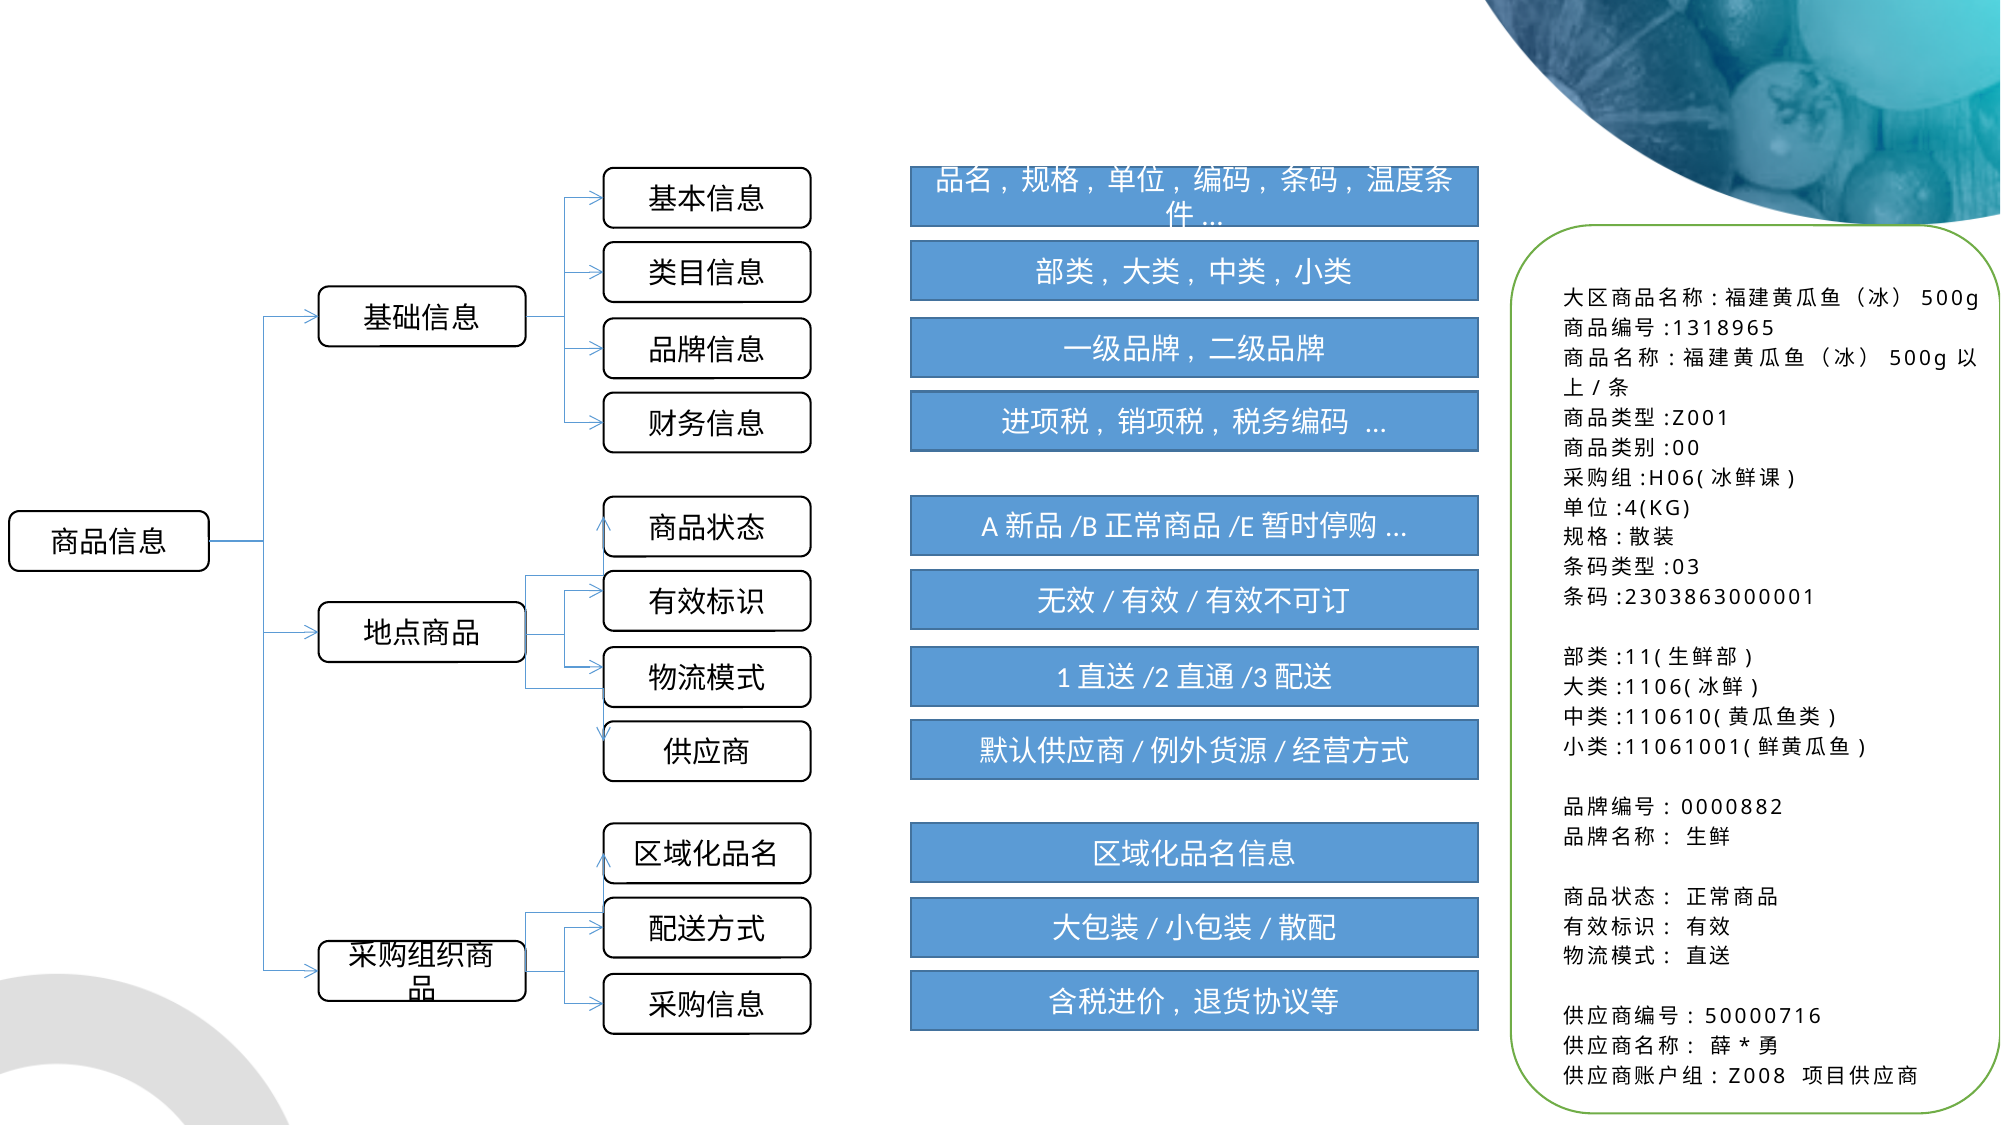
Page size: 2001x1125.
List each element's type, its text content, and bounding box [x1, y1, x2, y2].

text_box 含税进价, 退货协议等 [910, 970, 1479, 1031]
text_box 地点商品 [323, 601, 519, 664]
text_box 部类, 大类, 中类, 小类 [910, 240, 1479, 301]
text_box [525, 971, 604, 1004]
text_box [525, 516, 604, 590]
text_box 大包装/小包装/散配 [910, 897, 1479, 958]
text_box 采购组织商品 [317, 939, 520, 1002]
text_box 商品信息 [8, 510, 203, 572]
text_box 品牌信息 [608, 317, 812, 380]
text_box A新品/B正常商品/E暂时停购... [910, 495, 1479, 556]
text_box [1509, 224, 1994, 1115]
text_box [525, 272, 604, 315]
picture [0, 0, 2001, 1125]
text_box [525, 316, 604, 423]
text_box 基本信息 [602, 166, 812, 229]
text_box 采购信息 [602, 972, 812, 1035]
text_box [525, 927, 604, 971]
text_box 财务信息 [602, 391, 812, 454]
text_box 类目信息 [608, 241, 812, 304]
text_box 一级品牌, 二级品牌 [910, 317, 1479, 378]
text_box 区域化品名信息 [910, 822, 1479, 883]
text_box 进项税, 销项税, 税务编码 ... [910, 390, 1479, 452]
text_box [525, 634, 604, 742]
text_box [208, 541, 319, 971]
text_box 供应商 [602, 720, 812, 783]
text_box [525, 197, 604, 271]
text_box 区域化品名 [602, 822, 812, 885]
text_box 配送方式 [608, 896, 812, 959]
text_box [208, 316, 319, 539]
text_box 无效/有效/有效不可订 [910, 569, 1479, 630]
text_box 大区商品名称:福建黄瓜鱼（冰）500g 商品编号:1318965 商品名称:福建黄瓜鱼（冰）500g以上/条 商品类型:Z001 商品类别:00 采购组:H06(冰鲜课) 单位:4(KG) 规格:散装 条码类型:03 条码:2303863000001 部类:11(生鲜部) 大类:1106(冰鲜) 中类:110610(黄瓜鱼类) 小类:11061001(鲜黄瓜鱼) 品牌编号: 0000882 品牌名称: 生鲜 商品状态: 正常商品 有效标识: 有效 物流模式: 直送 供应商编号: 50000716 供应商名称: 薛*勇 供应商账户组: Z008 项目供应商 [1548, 272, 1995, 1066]
text_box 基础信息 [317, 285, 519, 348]
text_box 品名, 规格, 单位, 编码, 条码, 温度条件... [910, 166, 1479, 227]
text_box [1995, 275, 2001, 1064]
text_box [525, 853, 604, 926]
text_box 默认供应商/例外货源/经营方式 [910, 719, 1479, 780]
text_box 1直送/2直通/3配送 [910, 646, 1479, 707]
text_box 物流模式 [608, 646, 812, 709]
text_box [525, 590, 604, 633]
text_box 商品状态 [602, 495, 812, 558]
text_box 有效标识 [608, 569, 812, 632]
